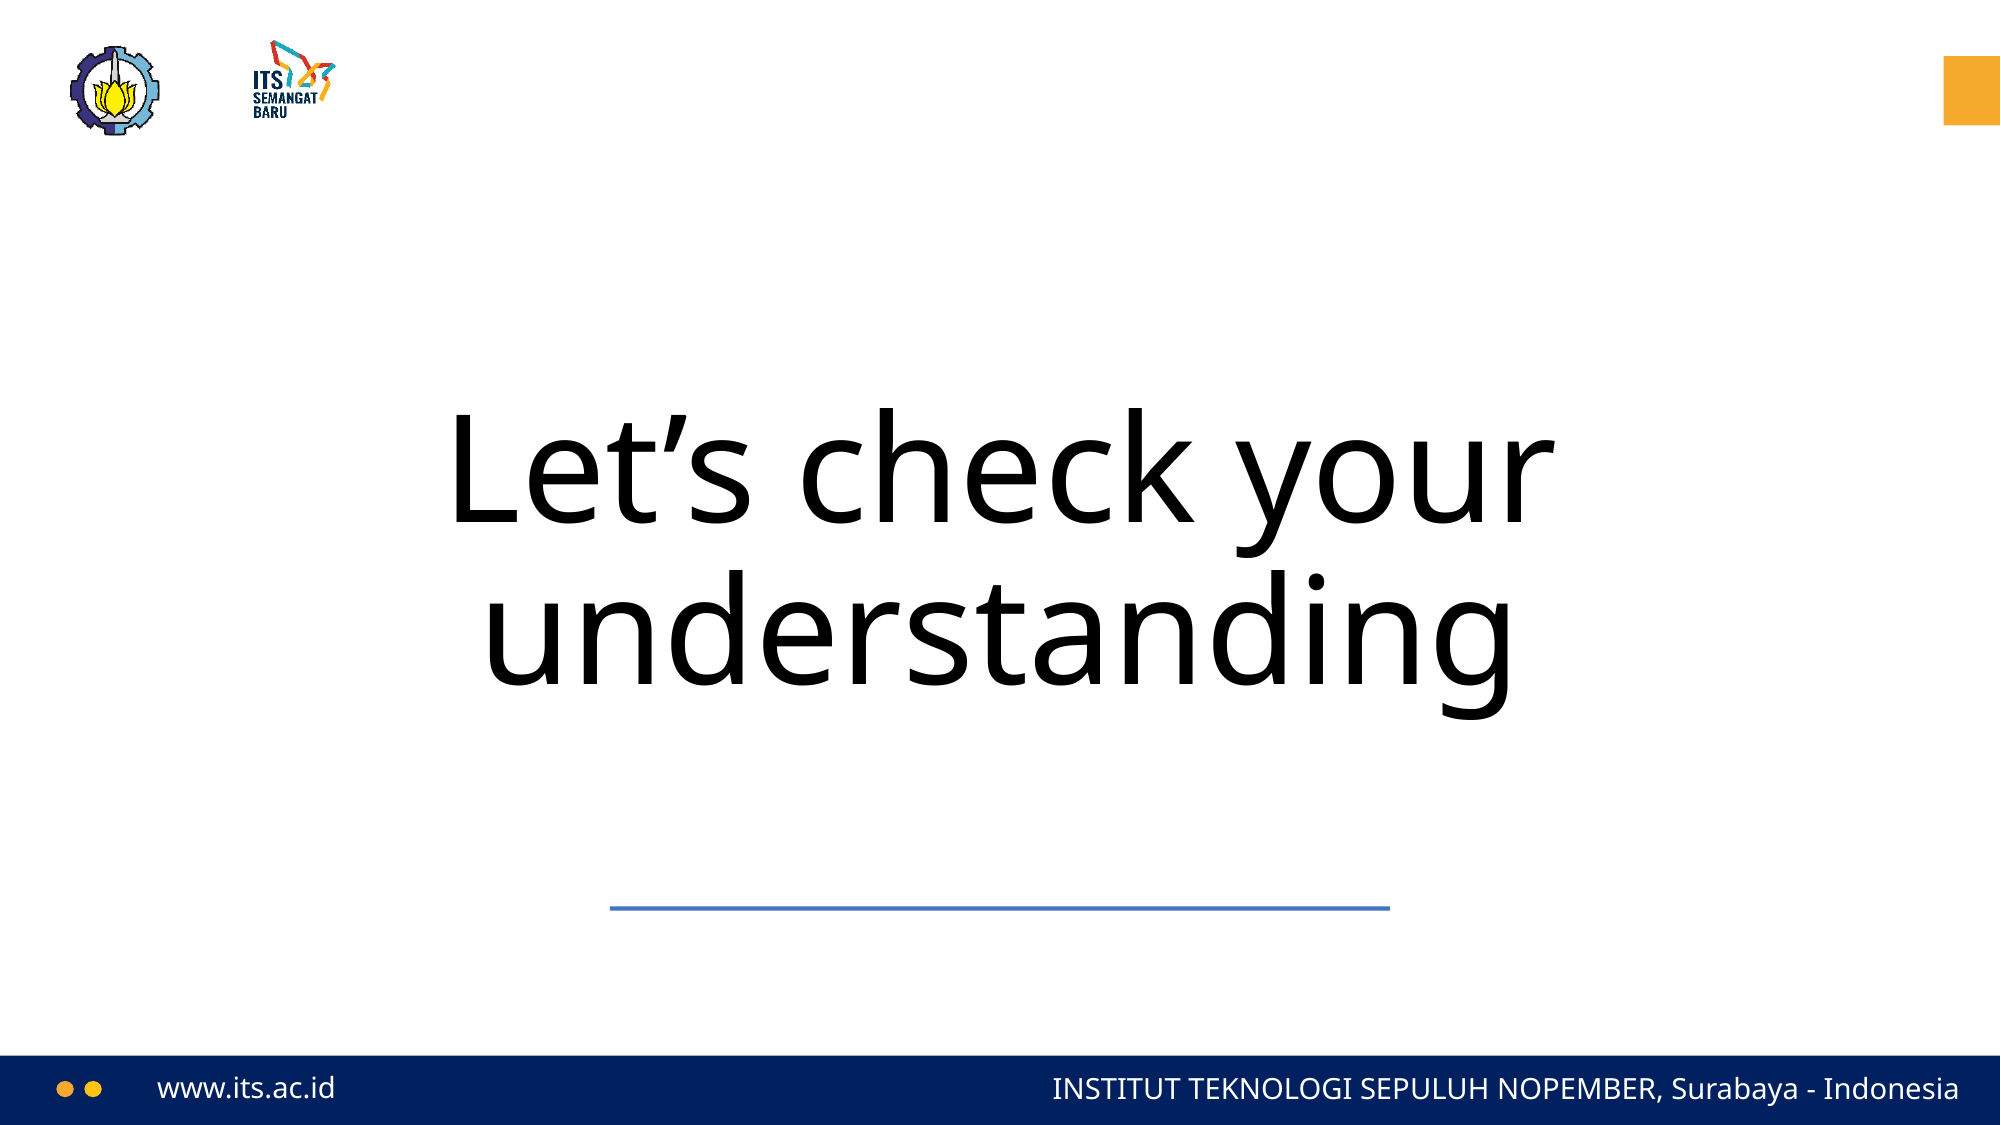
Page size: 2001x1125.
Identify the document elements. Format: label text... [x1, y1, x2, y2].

picture [69, 45, 160, 136]
text_box [0, 1055, 2000, 1125]
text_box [56, 1080, 102, 1098]
picture [243, 27, 346, 130]
text_box [609, 905, 1391, 912]
title Let’s check your understanding [249, 327, 1750, 782]
text_box [1943, 55, 2000, 126]
text_box INSTITUT TEKNOLOGI SEPULUH NOPEMBER, Surabaya - Indonesia [886, 1062, 1976, 1113]
text_box www.its.ac.id [142, 1061, 785, 1112]
